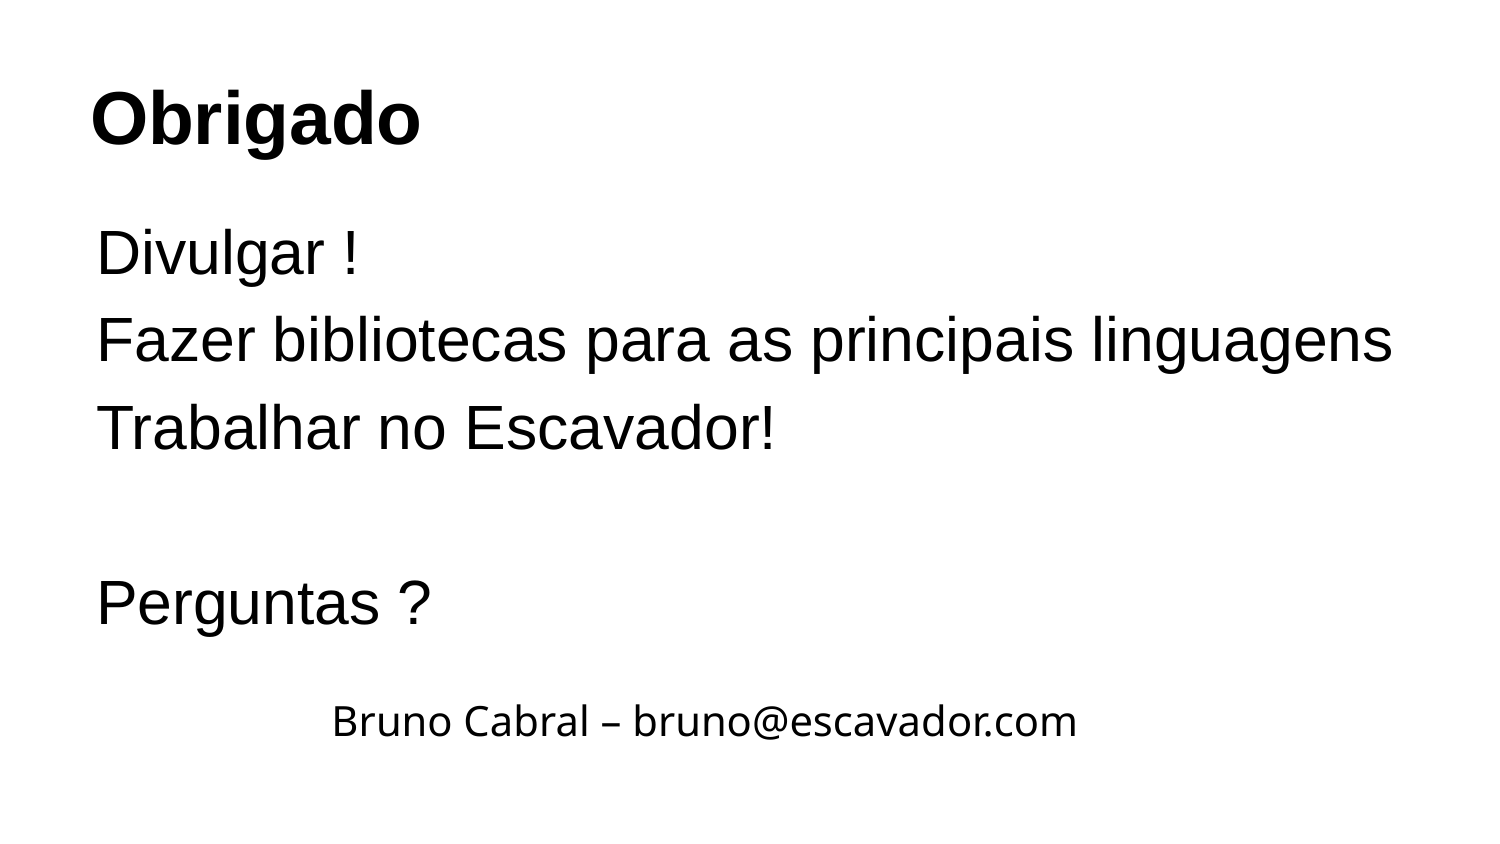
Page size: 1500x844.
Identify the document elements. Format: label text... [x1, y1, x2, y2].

list Divulgar ! Fazer bibliotecas para as principais linguagens Trabalhar no Escavador! Perguntas ? [75, 196, 1425, 582]
title Obrigado [75, 33, 1425, 175]
text_box Bruno Cabral – bruno@escavador.com [310, 687, 1094, 753]
